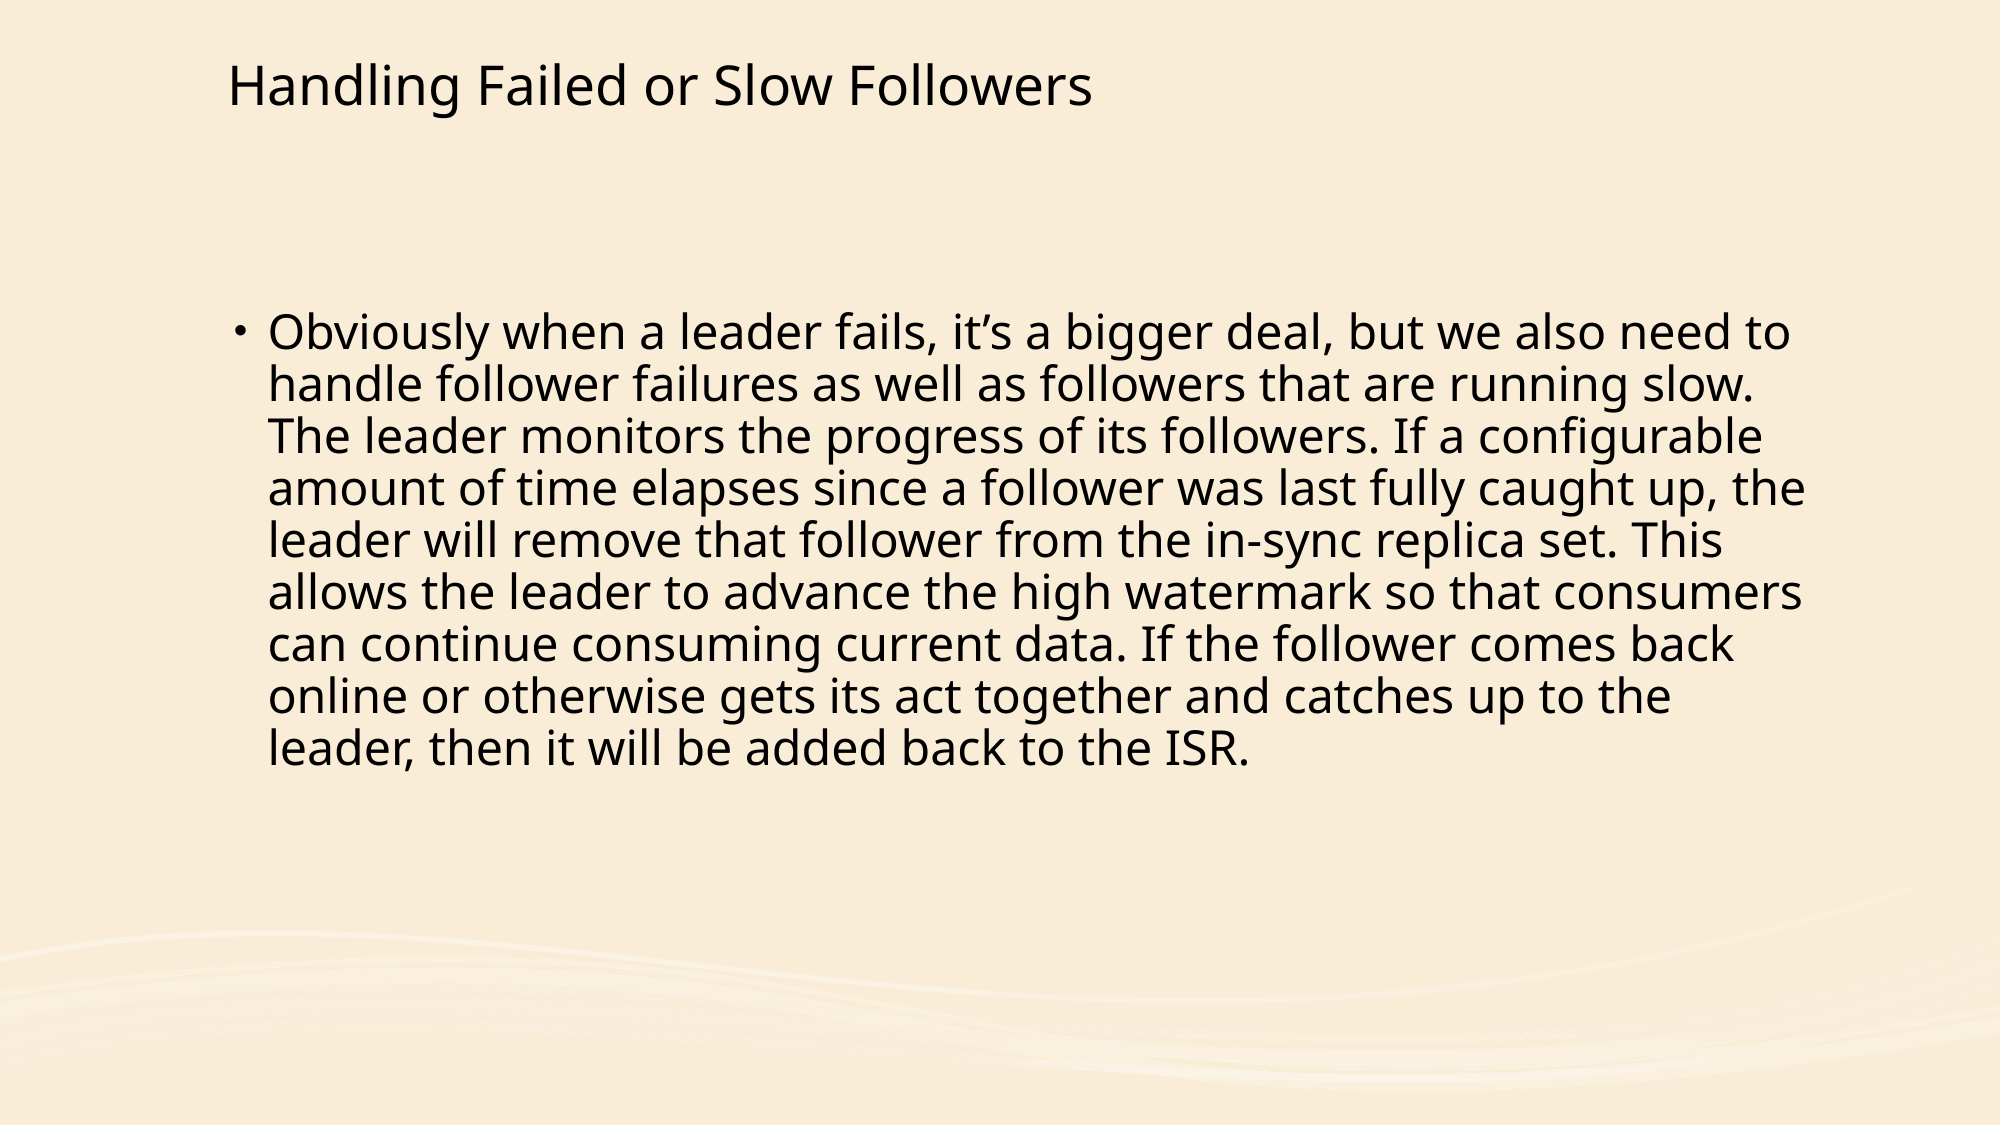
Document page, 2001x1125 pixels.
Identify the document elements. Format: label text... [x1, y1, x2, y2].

title Handling Failed or Slow Followers [212, 50, 1788, 250]
list Obviously when a leader fails, it’s a bigger deal, but we also need to handle follower failures as well as followers that are running slow. The leader monitors the progress of its followers. If a configurable amount of time elapses since a follower was last fully caught up, the leader will remove that follower from the in-sync replica set. This allows the leader to advance the high watermark so that consumers can continue consuming current data. If the follower comes back online or otherwise gets its act together and catches up to the leader, then it will be added back to the ISR. [212, 299, 1846, 923]
